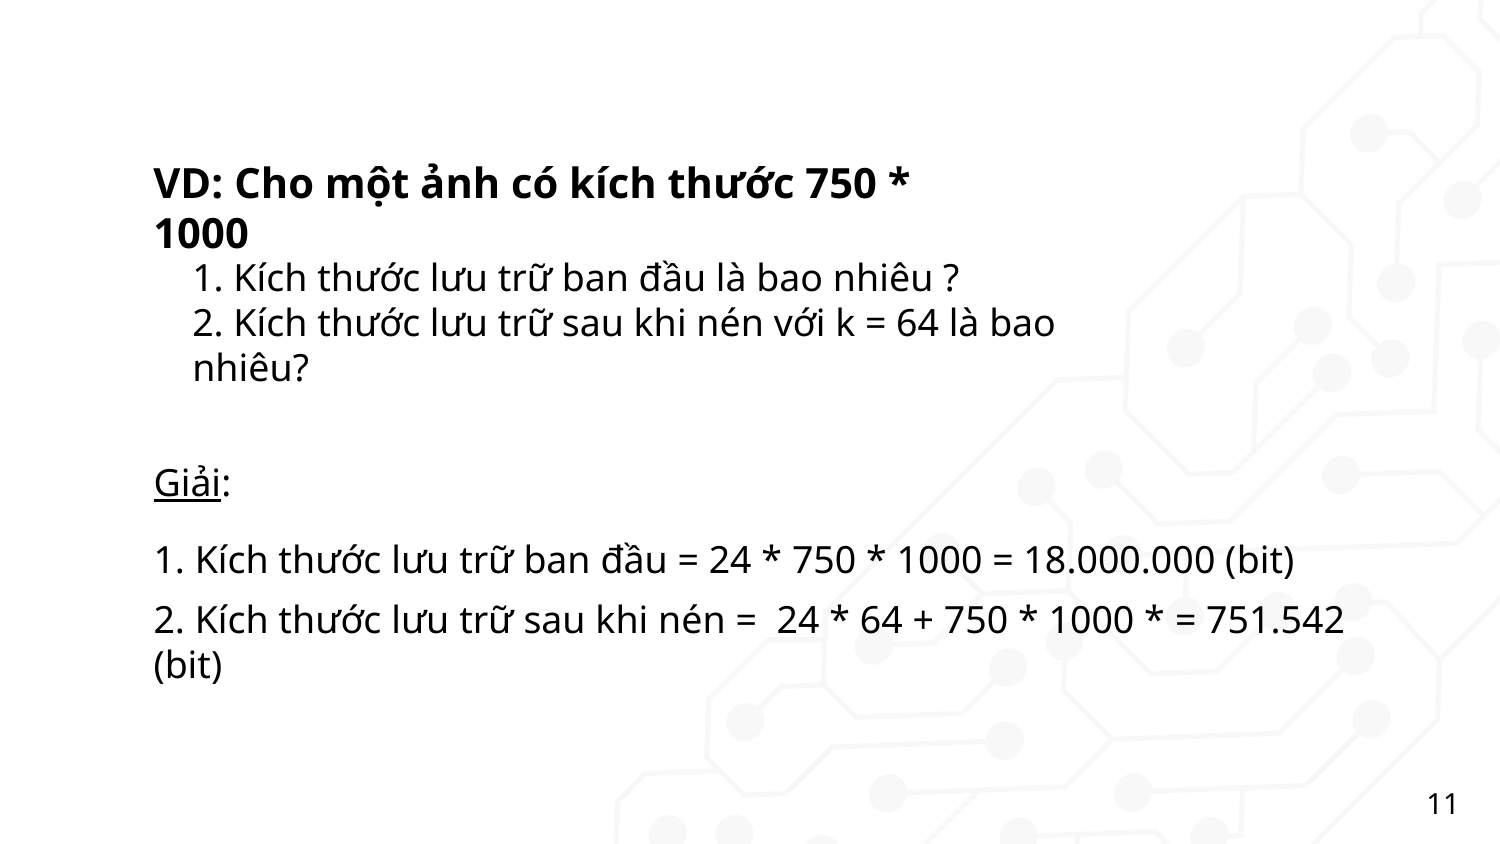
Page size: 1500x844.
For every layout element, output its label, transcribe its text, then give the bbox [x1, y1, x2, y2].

text_box 11 [1411, 778, 1479, 828]
text_box 1. Kích thước lưu trữ ban đầu là bao nhiêu ? 2. Kích thước lưu trữ sau khi nén với k = 64 là bao nhiêu? [177, 247, 1097, 397]
text_box 1. Kích thước lưu trữ ban đầu = 24 * 750 * 1000 = 18.000.000 (bit) [138, 529, 1362, 589]
text_box VD: Cho một ảnh có kích thước 750 * 1000 [138, 149, 966, 264]
text_box Giải: [138, 451, 375, 512]
